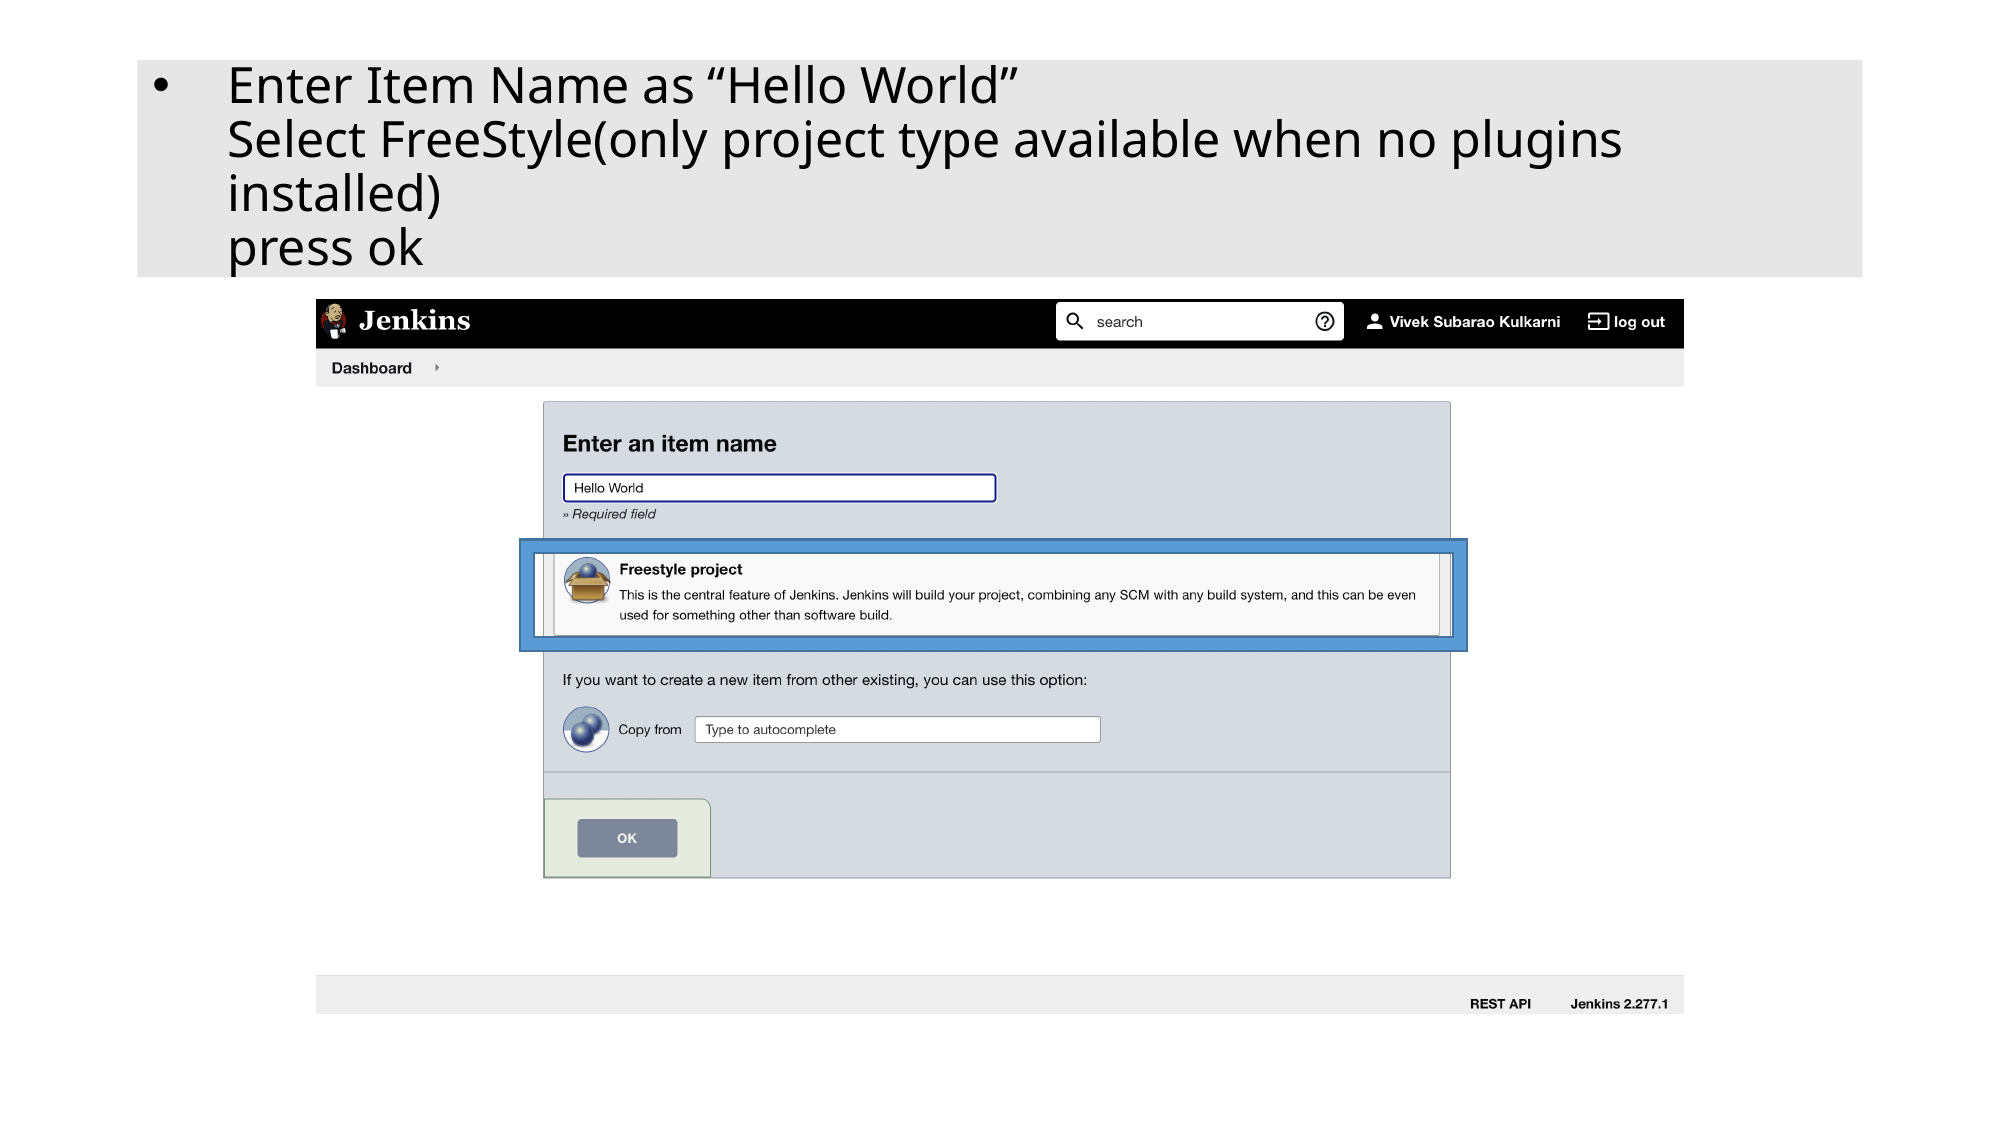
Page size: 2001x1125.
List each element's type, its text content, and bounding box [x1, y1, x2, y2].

title Enter Item Name as “Hello World” Select FreeStyle(only project type available when no plugins installed) press ok [137, 59, 1863, 278]
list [315, 299, 1684, 1014]
